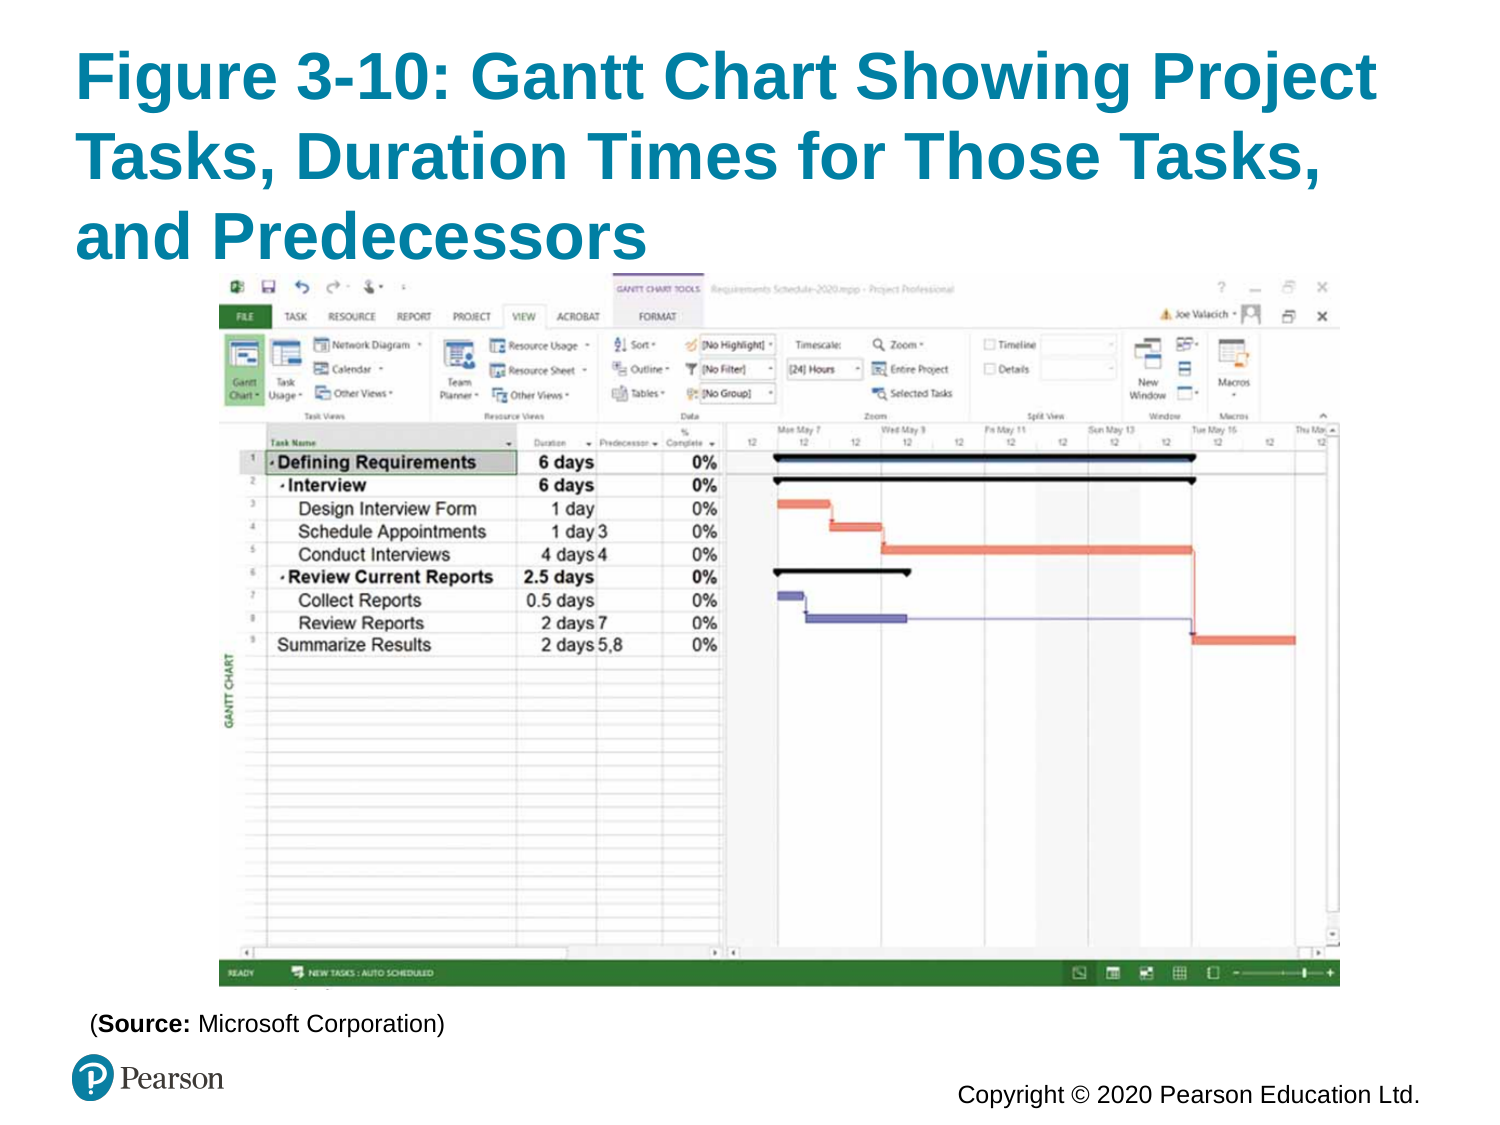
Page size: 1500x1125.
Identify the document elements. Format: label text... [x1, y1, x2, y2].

list (Source: Microsoft Corporation) [89, 1007, 1440, 1046]
title Figure 3-10: Gantt Chart Showing Project Tasks, Duration Times for Those Tasks, and Predecessors [75, 35, 1425, 274]
picture [218, 272, 1340, 991]
picture [72, 1054, 88, 1070]
picture [98, 1054, 224, 1101]
picture [80, 1063, 106, 1088]
picture [72, 1087, 83, 1101]
